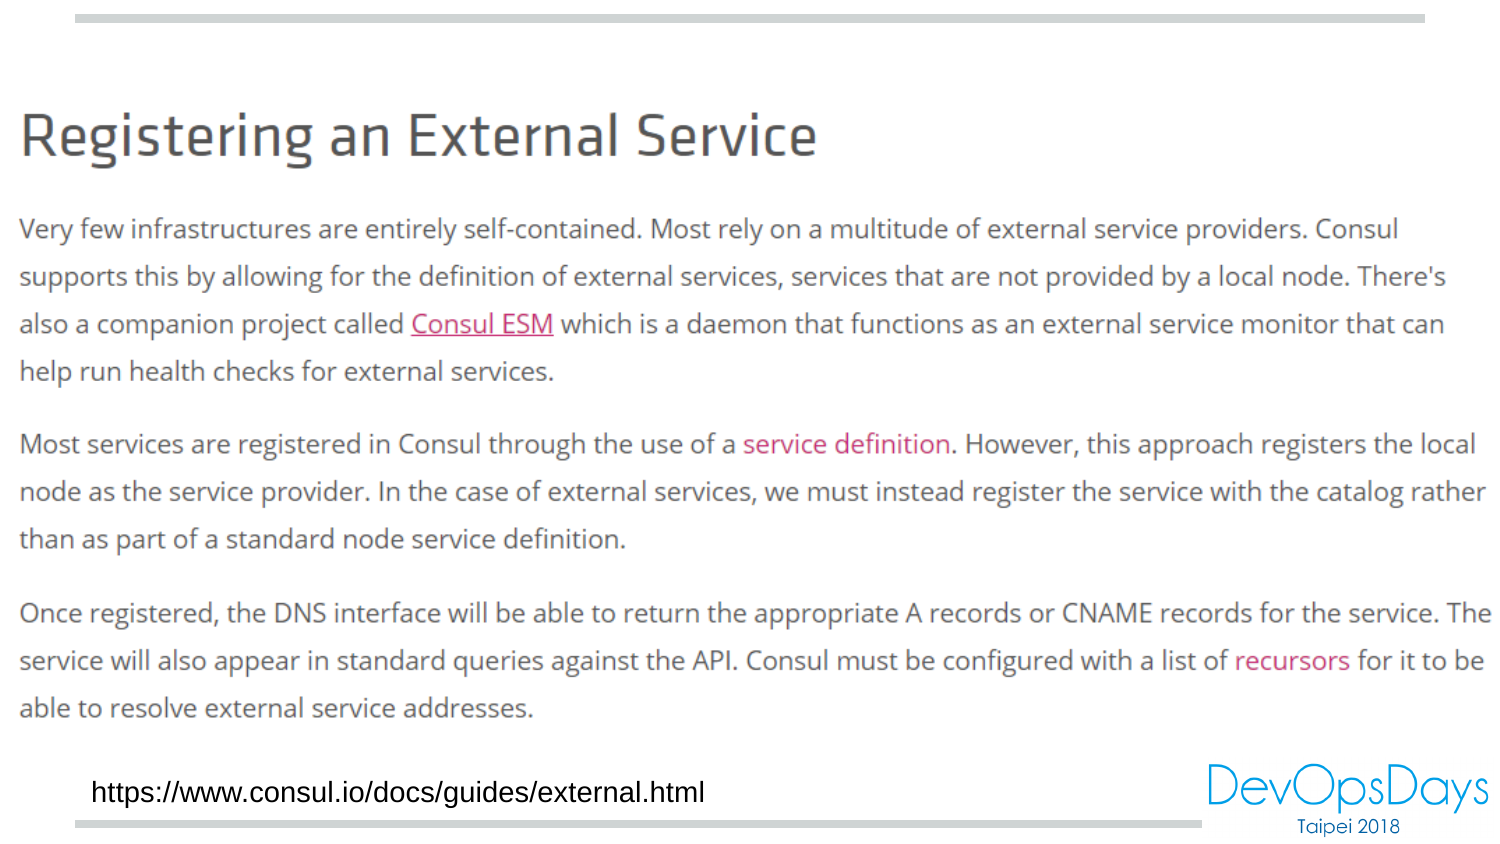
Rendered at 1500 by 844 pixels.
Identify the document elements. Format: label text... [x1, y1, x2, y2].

picture [0, 96, 1500, 748]
text_box https://www.consul.io/docs/guides/external.html [76, 766, 721, 816]
picture [1202, 757, 1494, 844]
